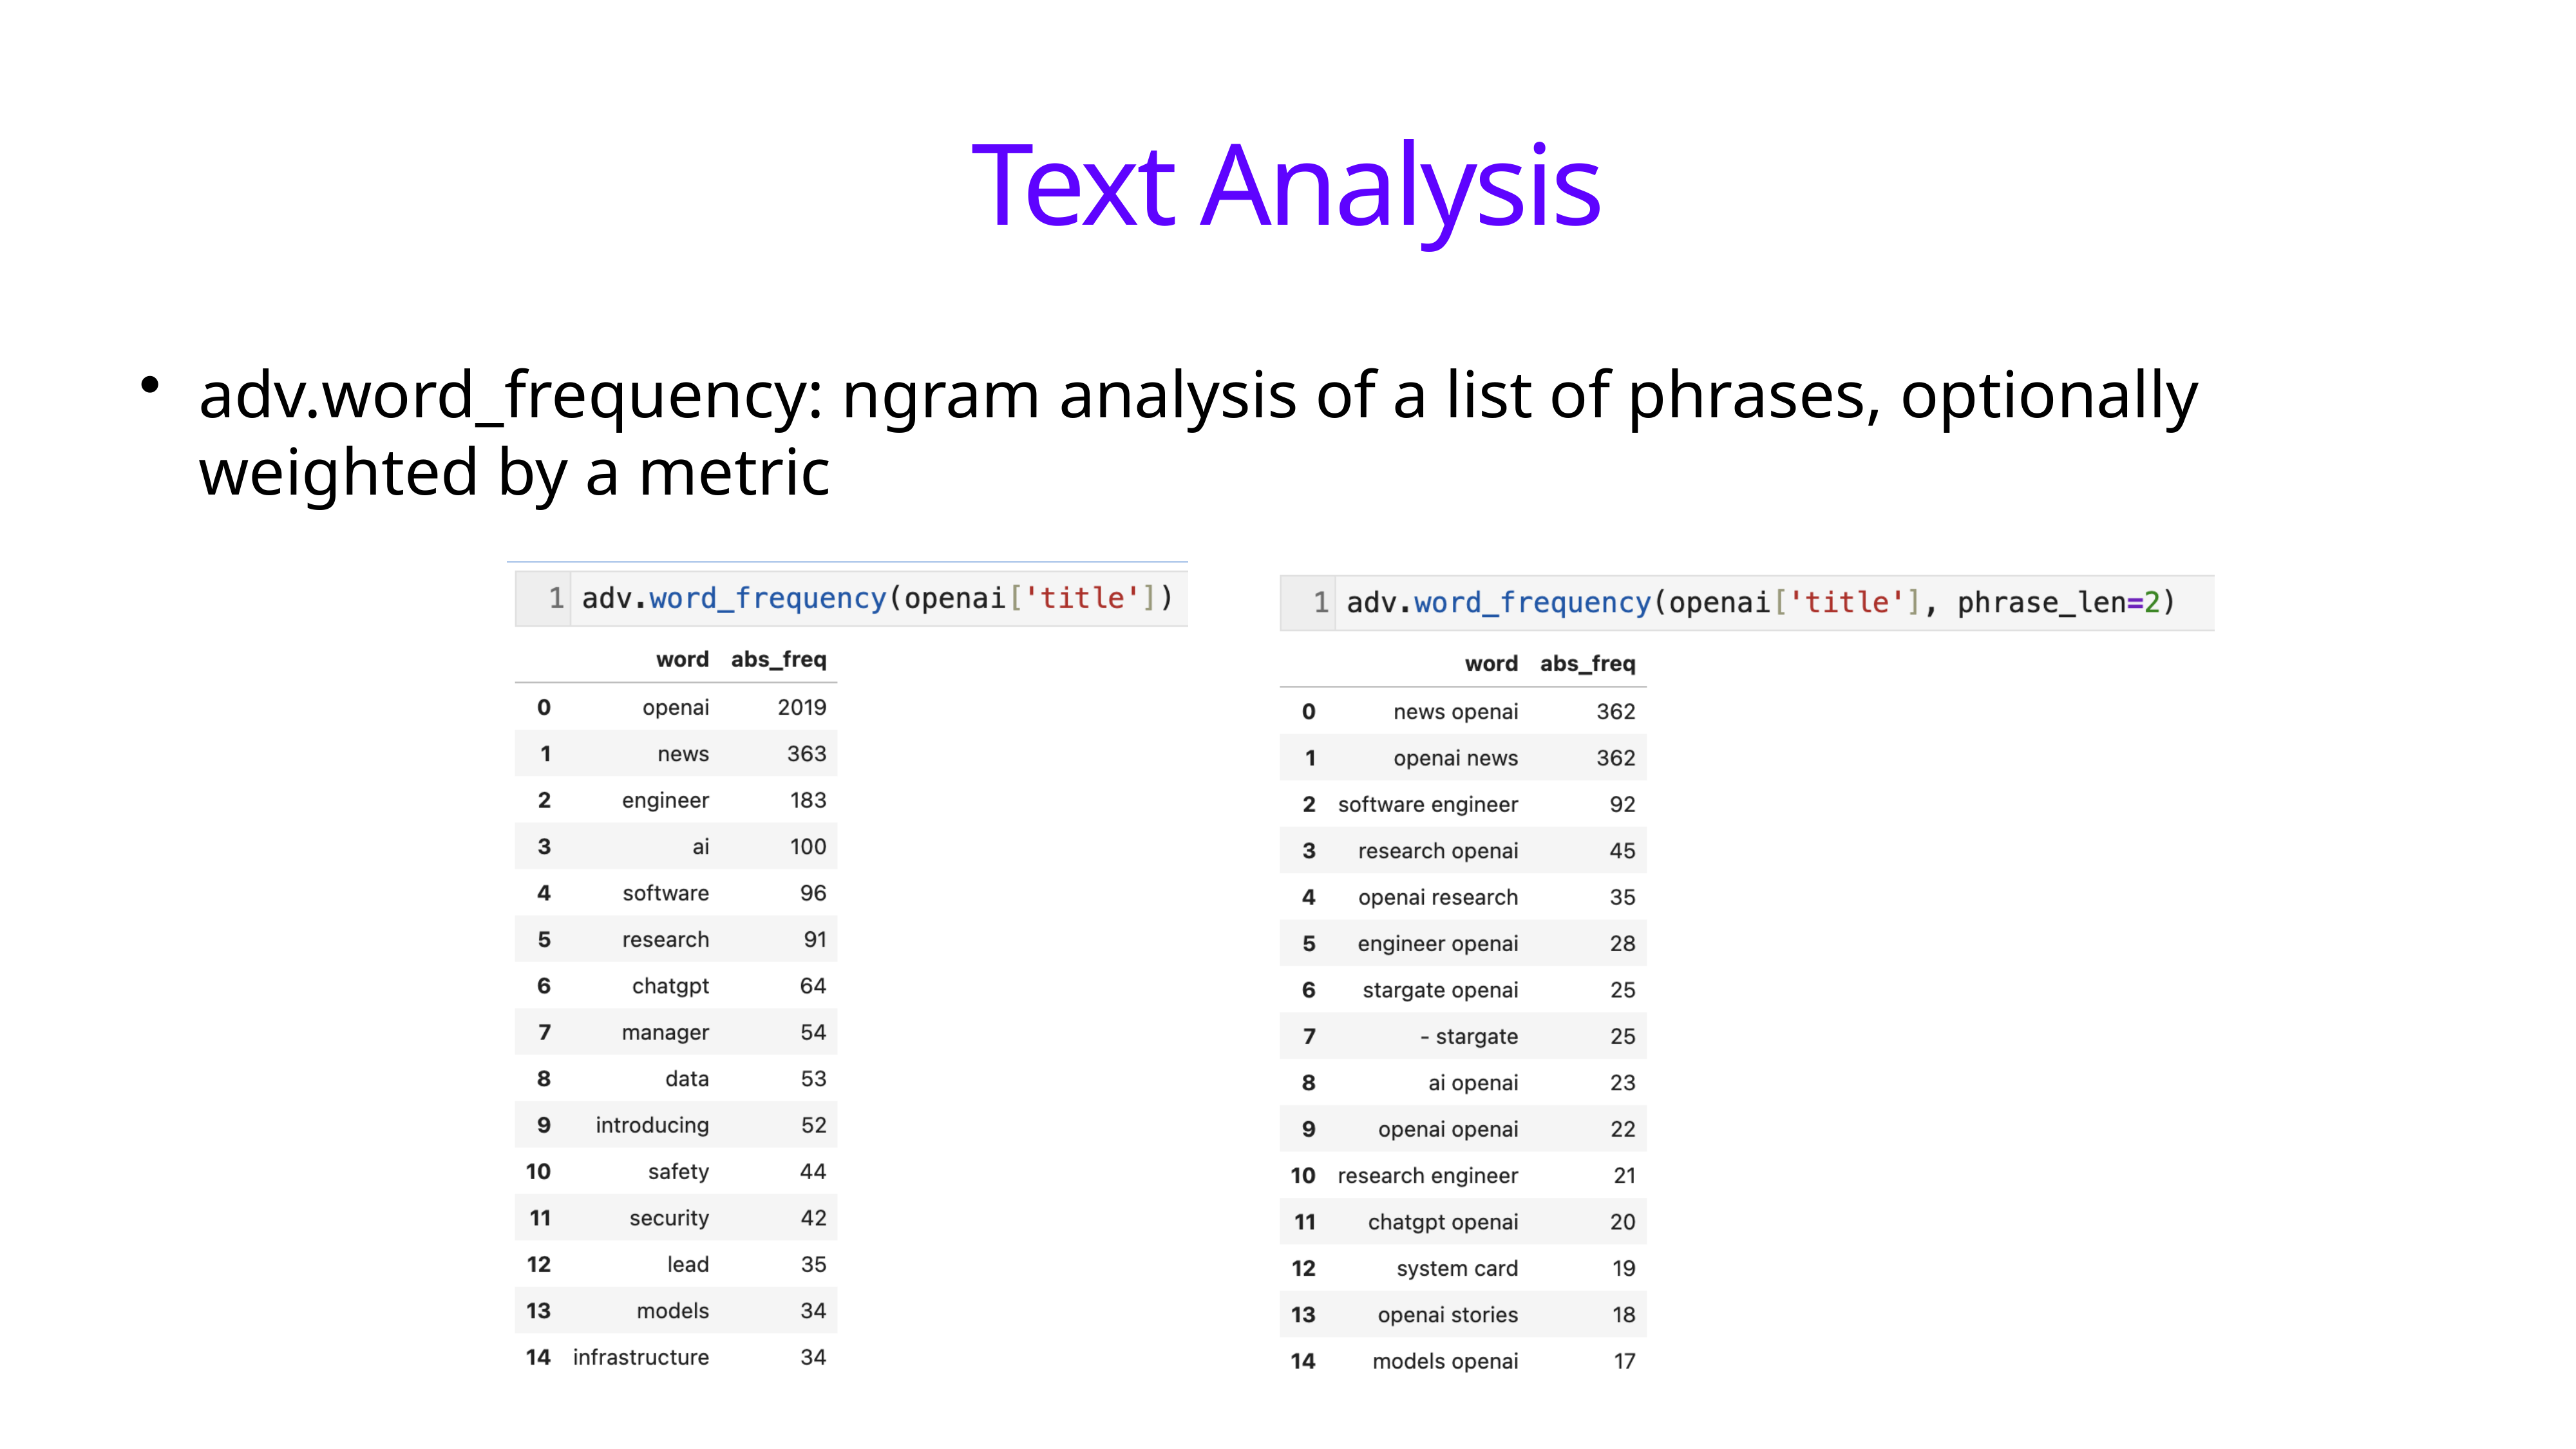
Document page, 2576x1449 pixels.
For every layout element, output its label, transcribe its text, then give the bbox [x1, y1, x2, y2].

title Text Analysis [133, 88, 2443, 253]
picture [1270, 561, 2215, 1388]
picture [507, 562, 1188, 1387]
list adv.word_frequency: ngram analysis of a list of phrases, optionally weighted by a metric [133, 347, 2443, 1239]
